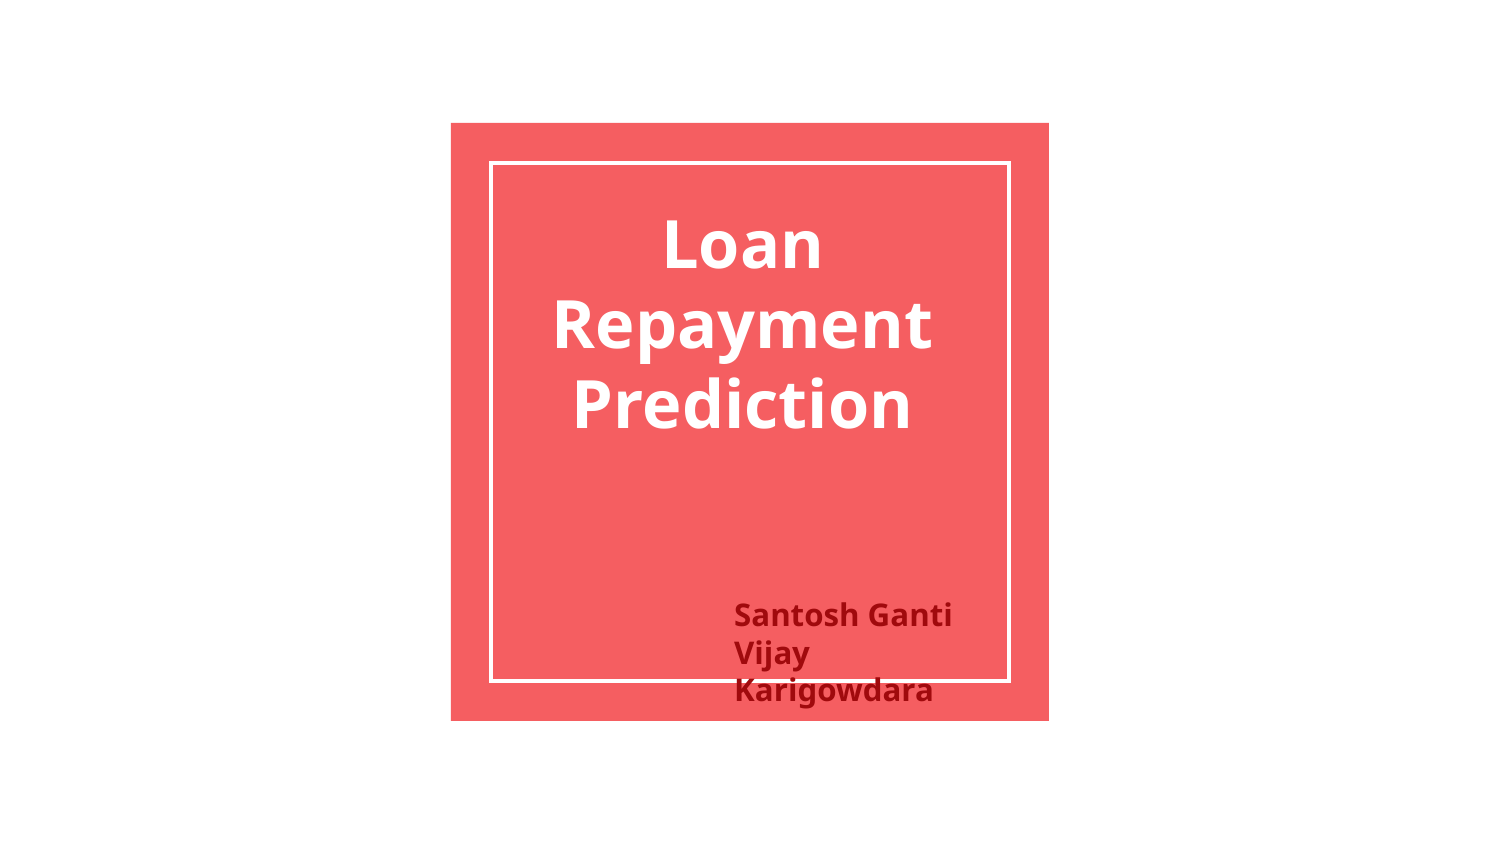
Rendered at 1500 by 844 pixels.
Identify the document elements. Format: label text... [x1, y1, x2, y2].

title Loan Repayment Prediction [500, 191, 985, 452]
text_box Santosh Ganti Vijay Karigowdara [719, 580, 1023, 663]
